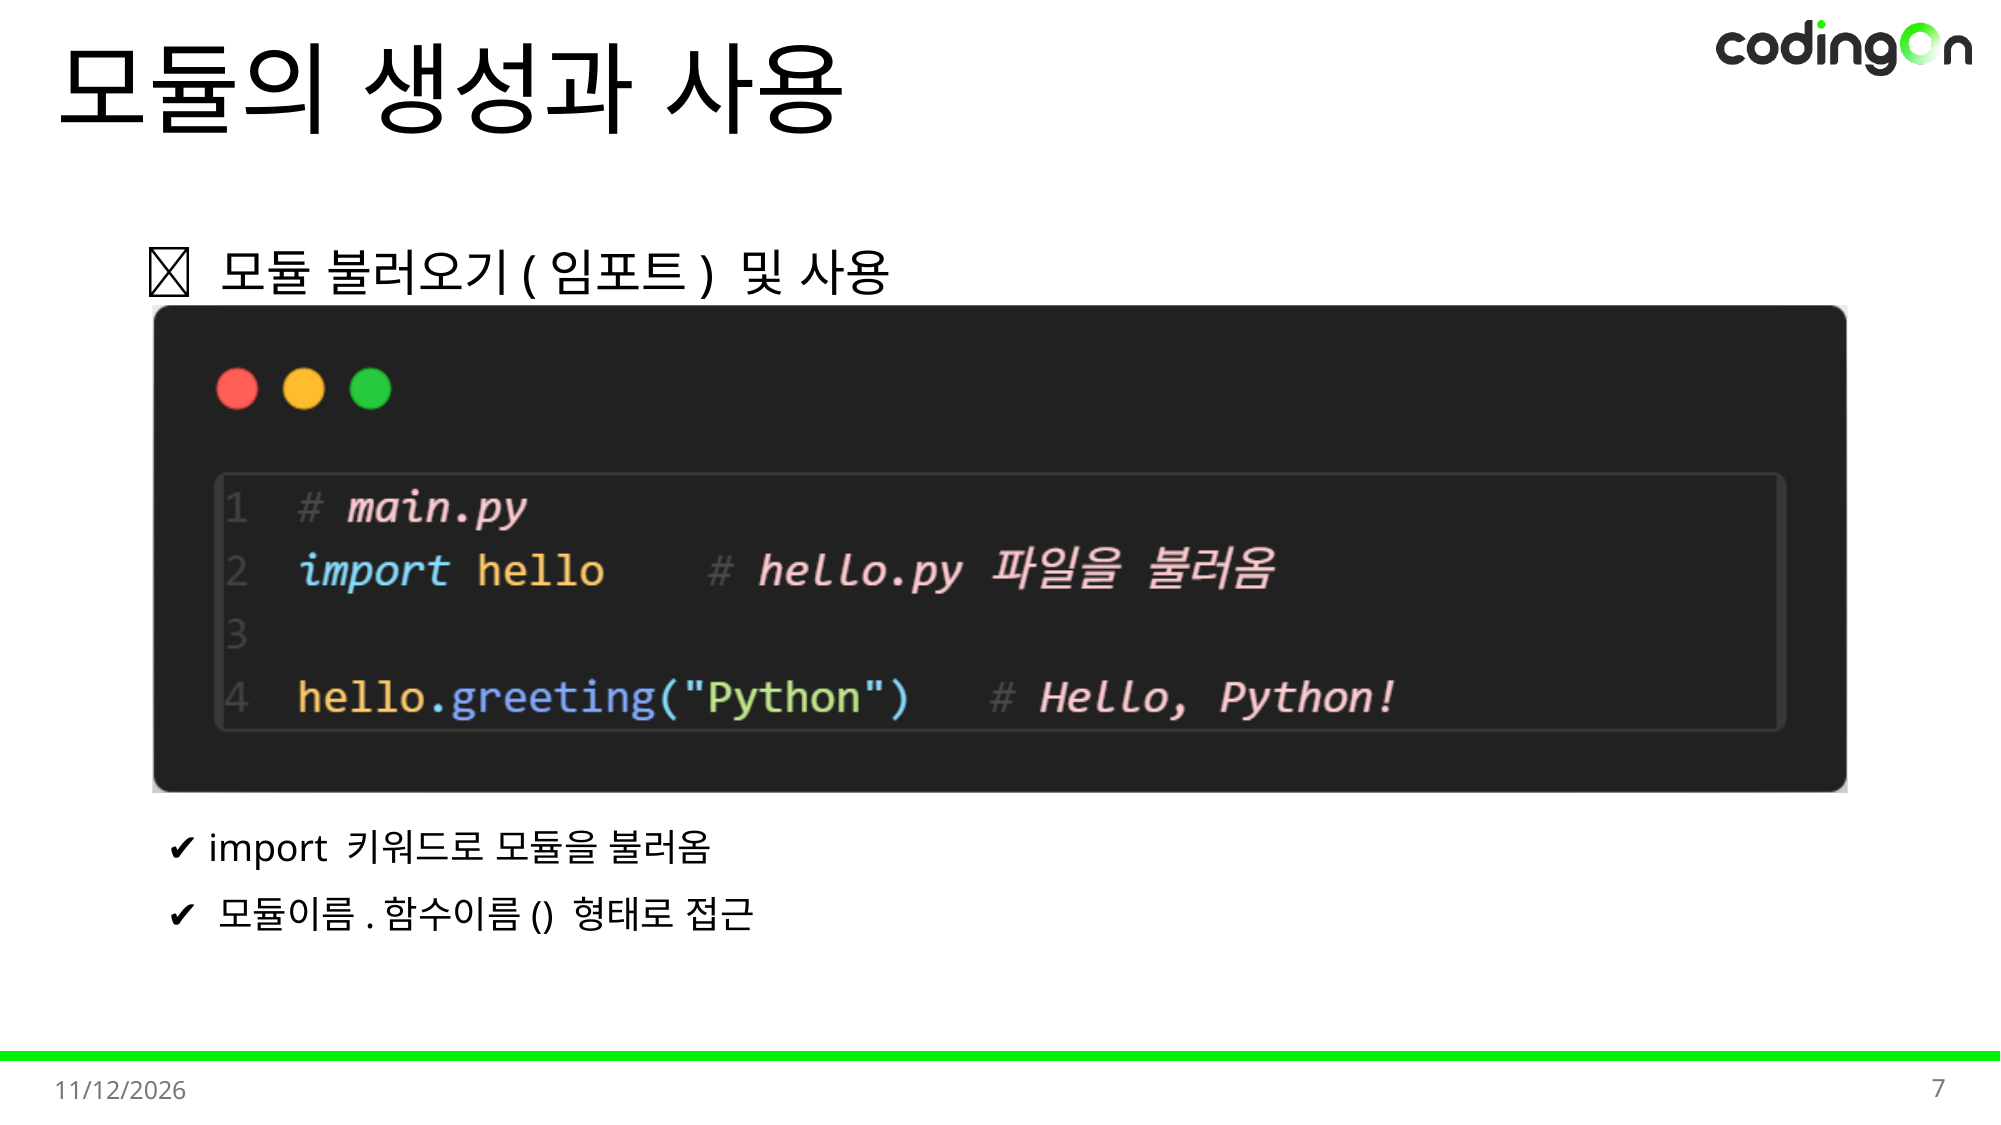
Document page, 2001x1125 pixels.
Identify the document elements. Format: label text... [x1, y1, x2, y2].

text_box ✔️ import 키워드로 모듈을 불러옴 ✔️ 모듈이름.함수이름() 형태로 접근 [152, 793, 1156, 944]
picture [1767, 20, 1972, 76]
text_box ✅ 모듈 불러오기(임포트) 및 사용 [129, 204, 1133, 309]
title 모듈의 생성과 사용 [41, 0, 1767, 188]
slide_number 7 [1510, 1059, 1961, 1120]
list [152, 305, 1848, 793]
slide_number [39, 1061, 490, 1122]
